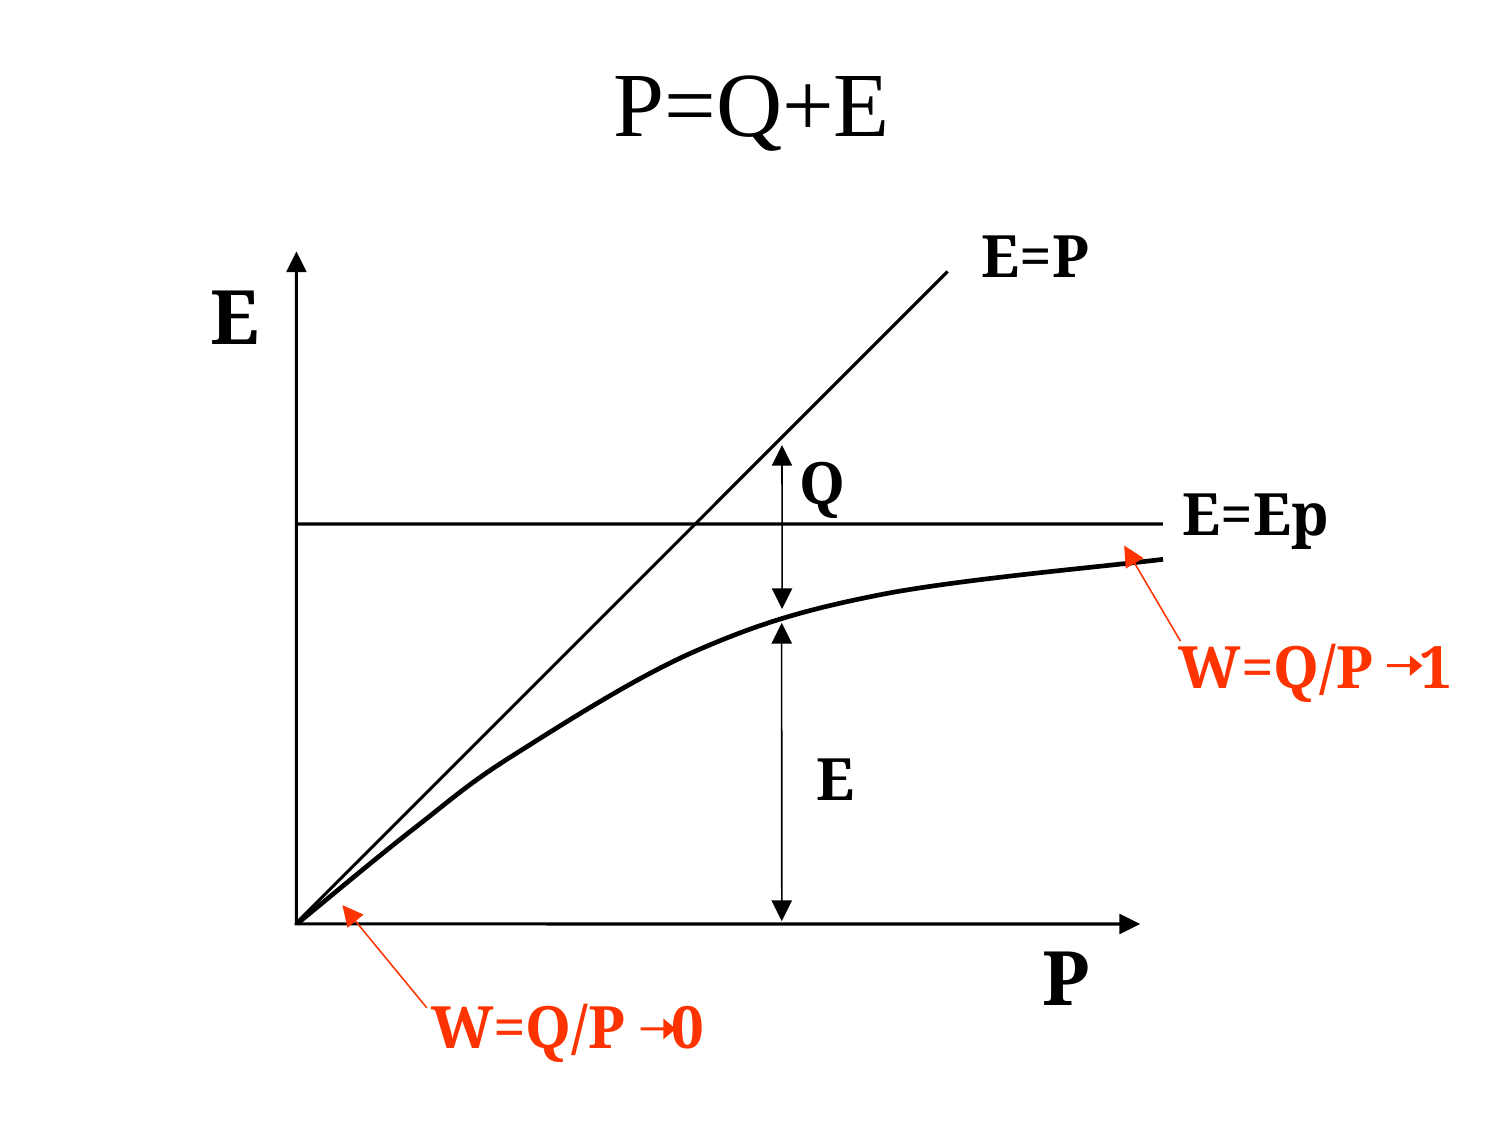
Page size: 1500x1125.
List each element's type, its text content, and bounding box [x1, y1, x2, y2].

text_box [1105, 913, 1141, 935]
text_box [1164, 623, 1500, 709]
text_box P [1027, 923, 1105, 1028]
text_box [1124, 555, 1170, 623]
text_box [298, 469, 1371, 555]
text_box [1110, 563, 1138, 582]
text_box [416, 983, 752, 1069]
text_box [286, 252, 296, 273]
title P=Q+E [114, 27, 1390, 172]
text_box [346, 923, 354, 928]
text_box [1136, 559, 1164, 570]
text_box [296, 212, 1110, 923]
text_box E [195, 261, 275, 367]
